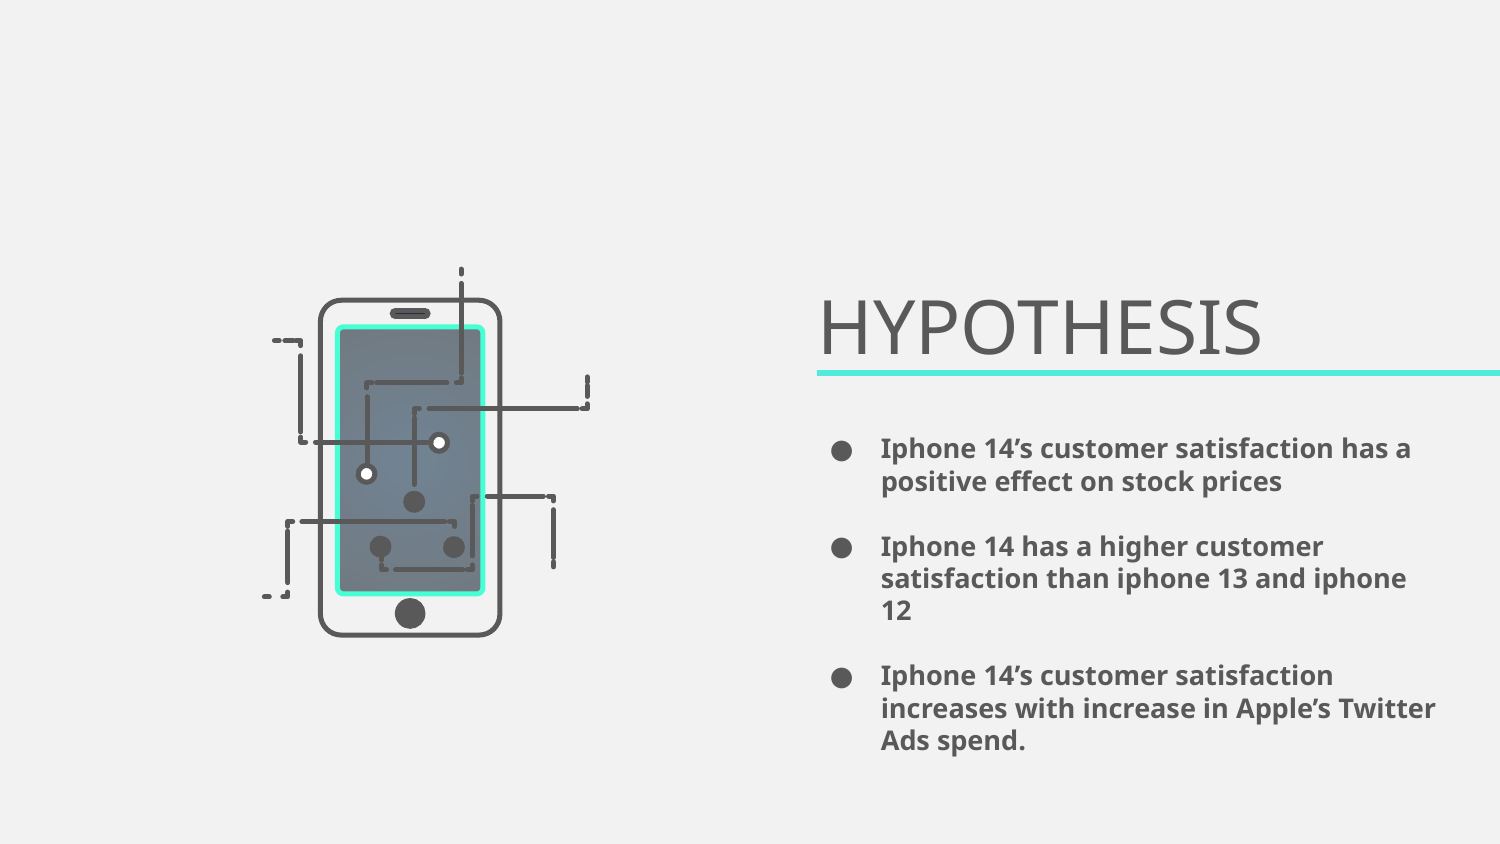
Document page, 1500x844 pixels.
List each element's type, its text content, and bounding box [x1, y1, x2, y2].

subtitle Iphone 14’s customer satisfaction has a positive effect on stock prices Iphone 14 has a higher customer satisfaction than iphone 13 and iphone 12 Iphone 14’s customer satisfaction increases with increase in Apple’s Twitter Ads spend. [790, 416, 1457, 752]
text_box [372, 538, 389, 556]
text_box [430, 434, 448, 452]
text_box [358, 465, 375, 483]
title HYPOTHESIS [802, 285, 1382, 385]
text_box [445, 538, 463, 556]
text_box [405, 493, 423, 511]
text_box [397, 600, 423, 627]
text_box [392, 310, 428, 317]
text_box [337, 326, 483, 594]
